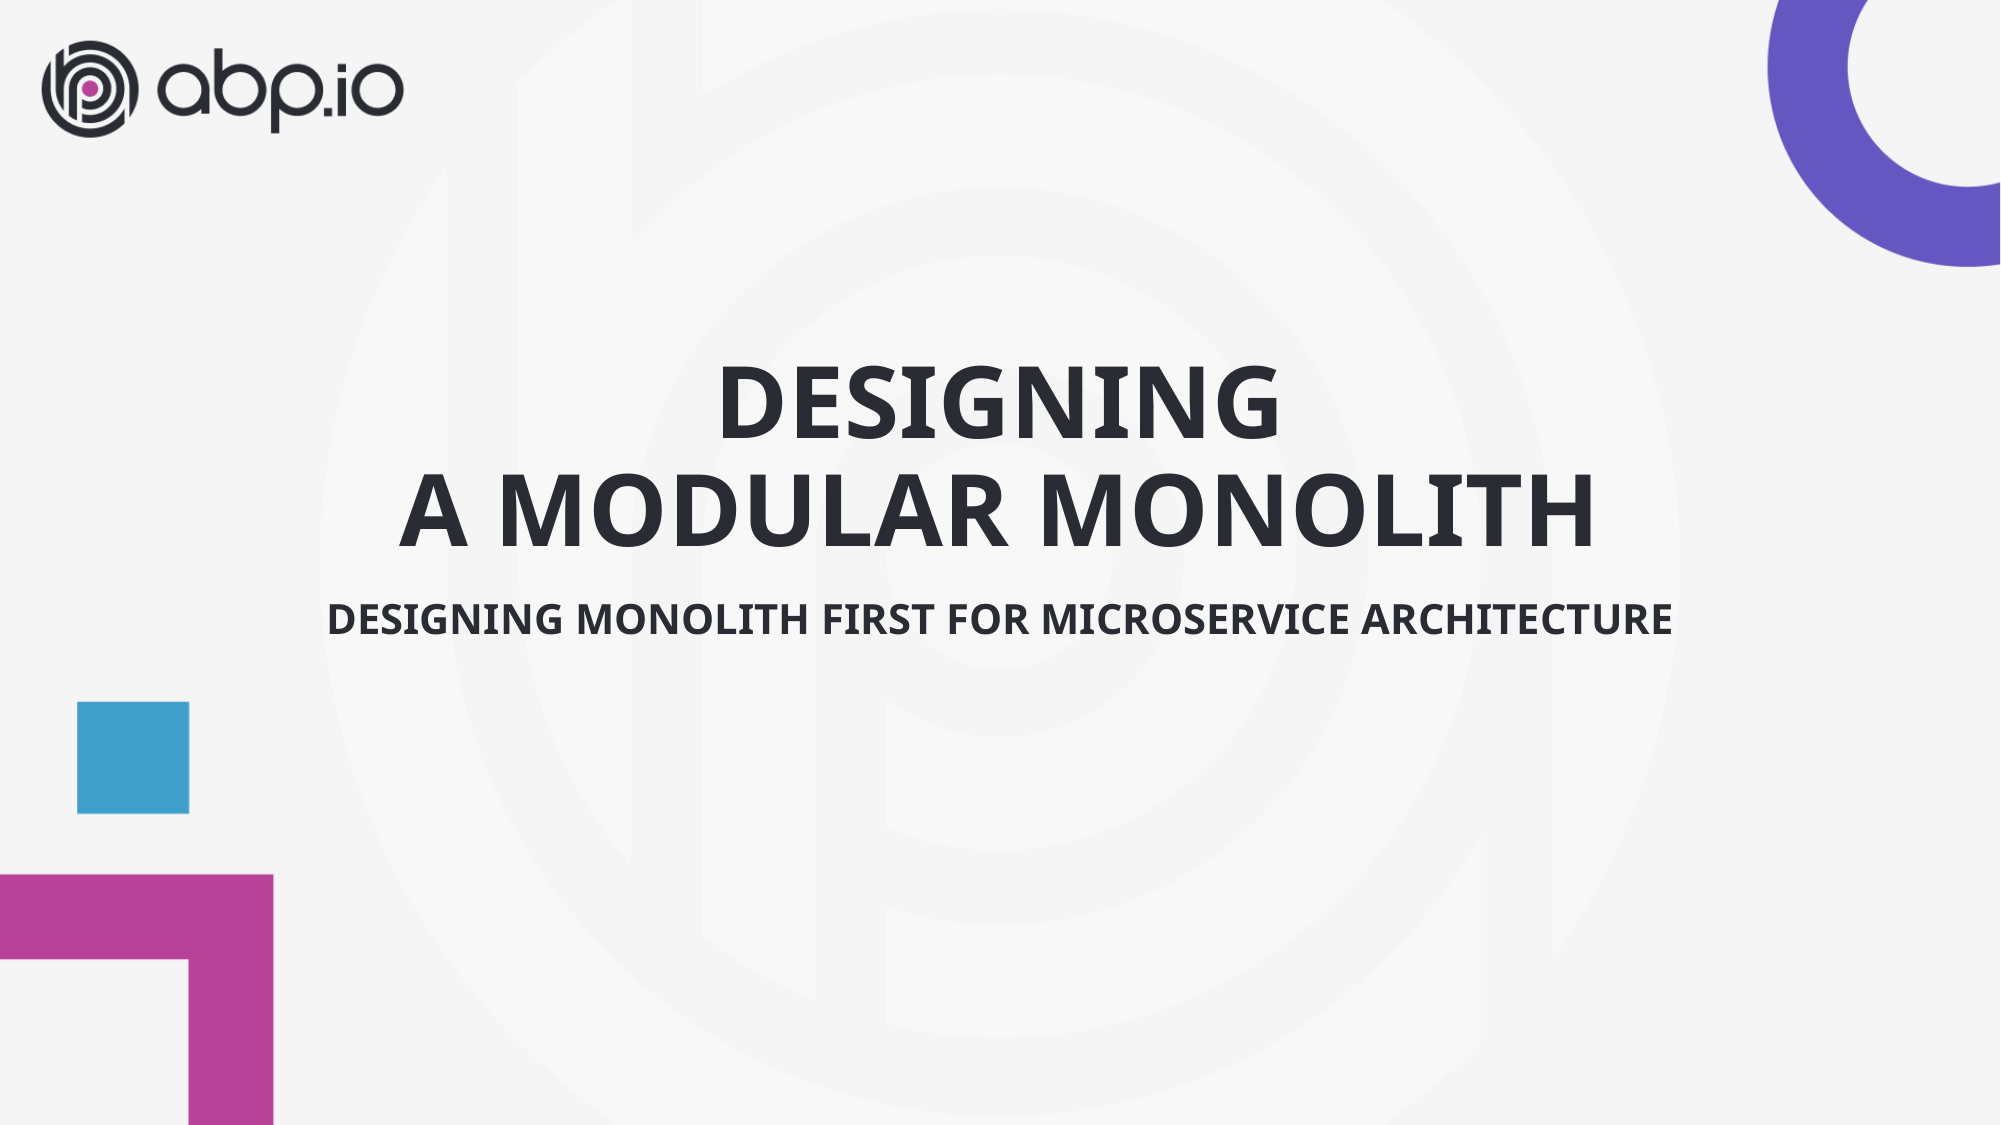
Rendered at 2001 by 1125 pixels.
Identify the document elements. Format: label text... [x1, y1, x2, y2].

picture [0, 0, 2001, 1125]
subtitle DESIGNING MONOLITH FIRST FOR MICROSERVICE ARCHITECTURE [249, 590, 1750, 863]
title DESIGNING A MODULAR MONOLITH [249, 184, 1750, 576]
